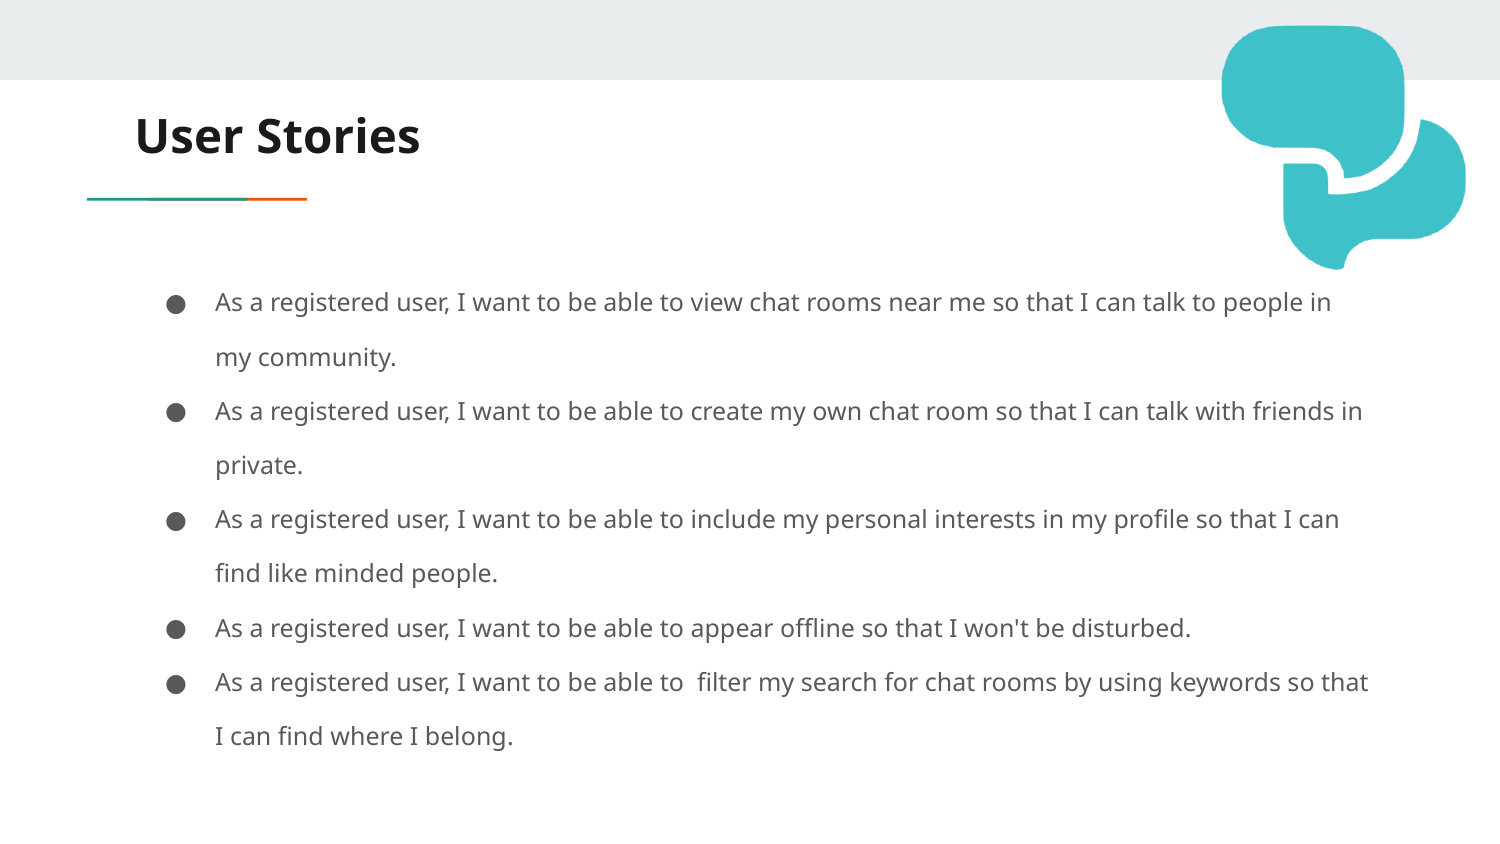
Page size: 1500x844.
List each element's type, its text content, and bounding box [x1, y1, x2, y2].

title User Stories [119, 91, 1166, 179]
picture [1171, 0, 1500, 295]
list As a registered user, I want to be able to view chat rooms near me so that I can talk to people in my community. As a registered user, I want to be able to create my own chat room so that I can talk with friends in private. As a registered user, I want to be able to include my personal interests in my profile so that I can find like minded people. As a registered user, I want to be able to appear offline so that I won't be disturbed. As a registered user, I want to be able to filter my search for chat rooms by using keywords so that I can find where I belong. [125, 247, 1387, 619]
